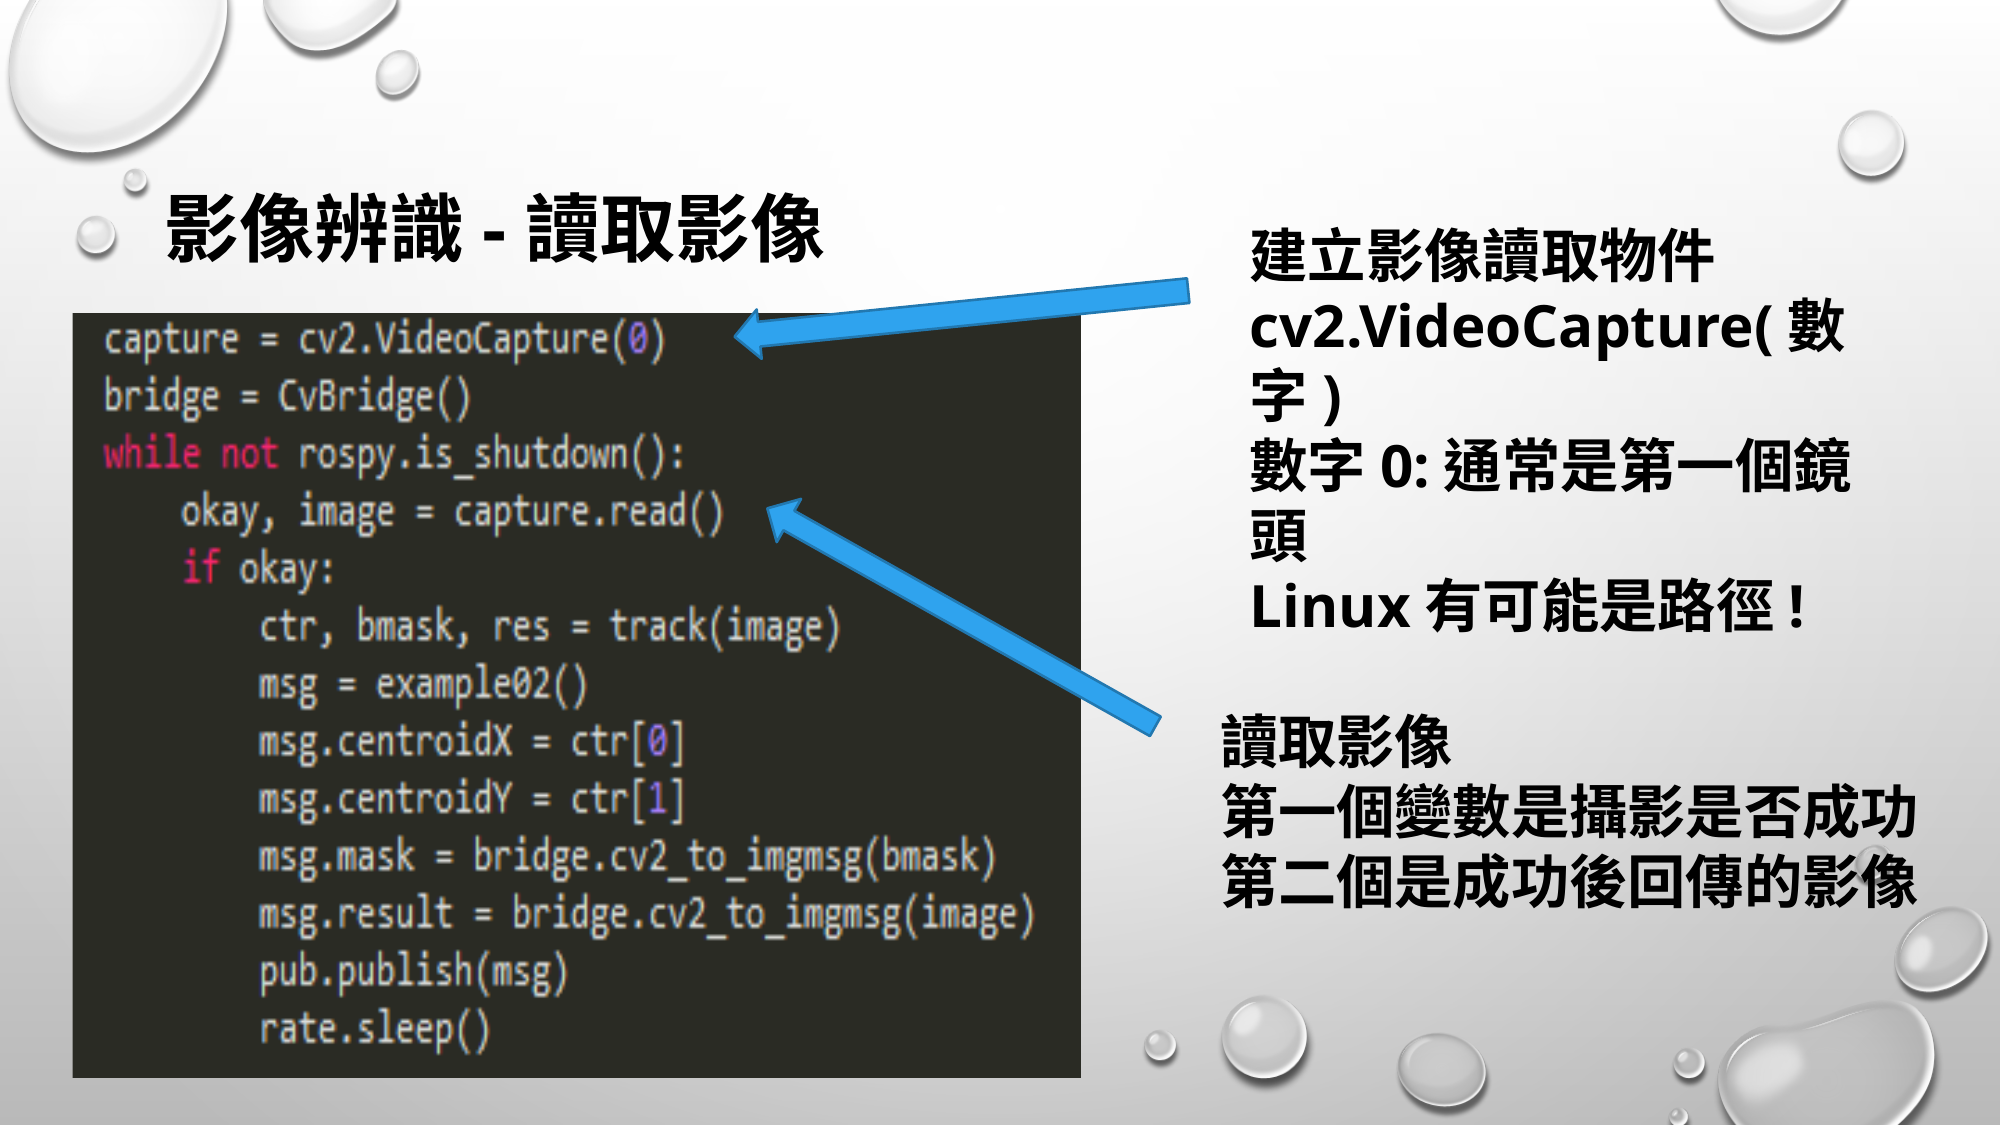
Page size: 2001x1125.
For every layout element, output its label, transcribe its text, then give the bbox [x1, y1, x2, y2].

picture [0, 0, 2000, 1125]
title 影像辨識-讀取影像 [149, 101, 1851, 364]
text_box 建立影像讀取物件 cv2.VideoCapture(數字) 數字0:通常是第一個鏡頭 Linux有可能是路徑! [1235, 211, 1911, 647]
text_box [1087, 673, 1162, 738]
text_box 讀取影像 第一個變數是攝影是否成功 第二個是成功後回傳的影像 [1205, 697, 1945, 923]
text_box [851, 277, 1191, 315]
